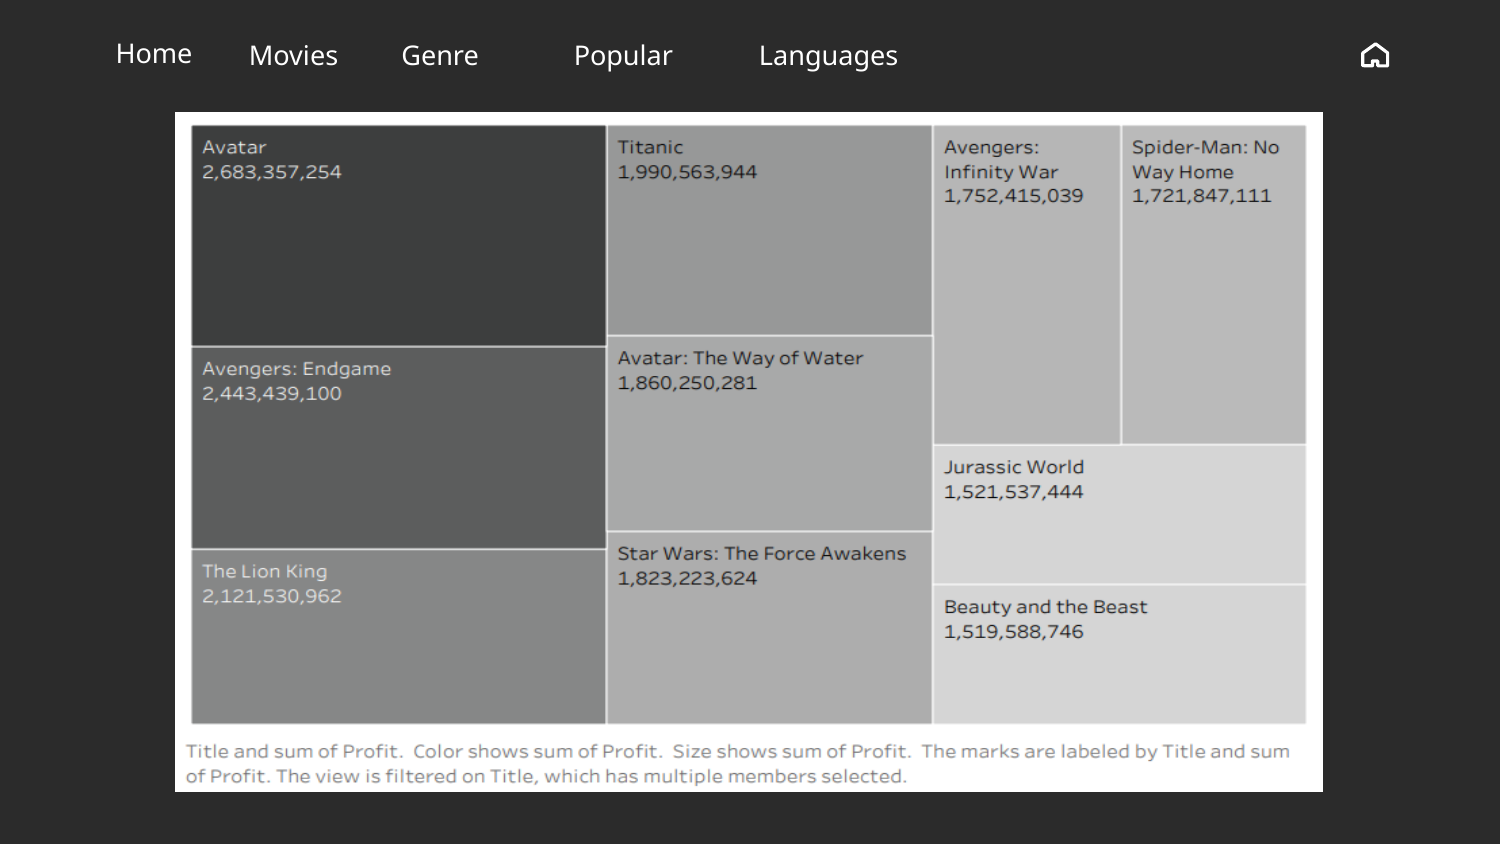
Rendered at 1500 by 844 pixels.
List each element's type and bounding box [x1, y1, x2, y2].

text_box [100, 39, 914, 71]
picture [175, 112, 1323, 793]
text_box [1362, 43, 1388, 66]
